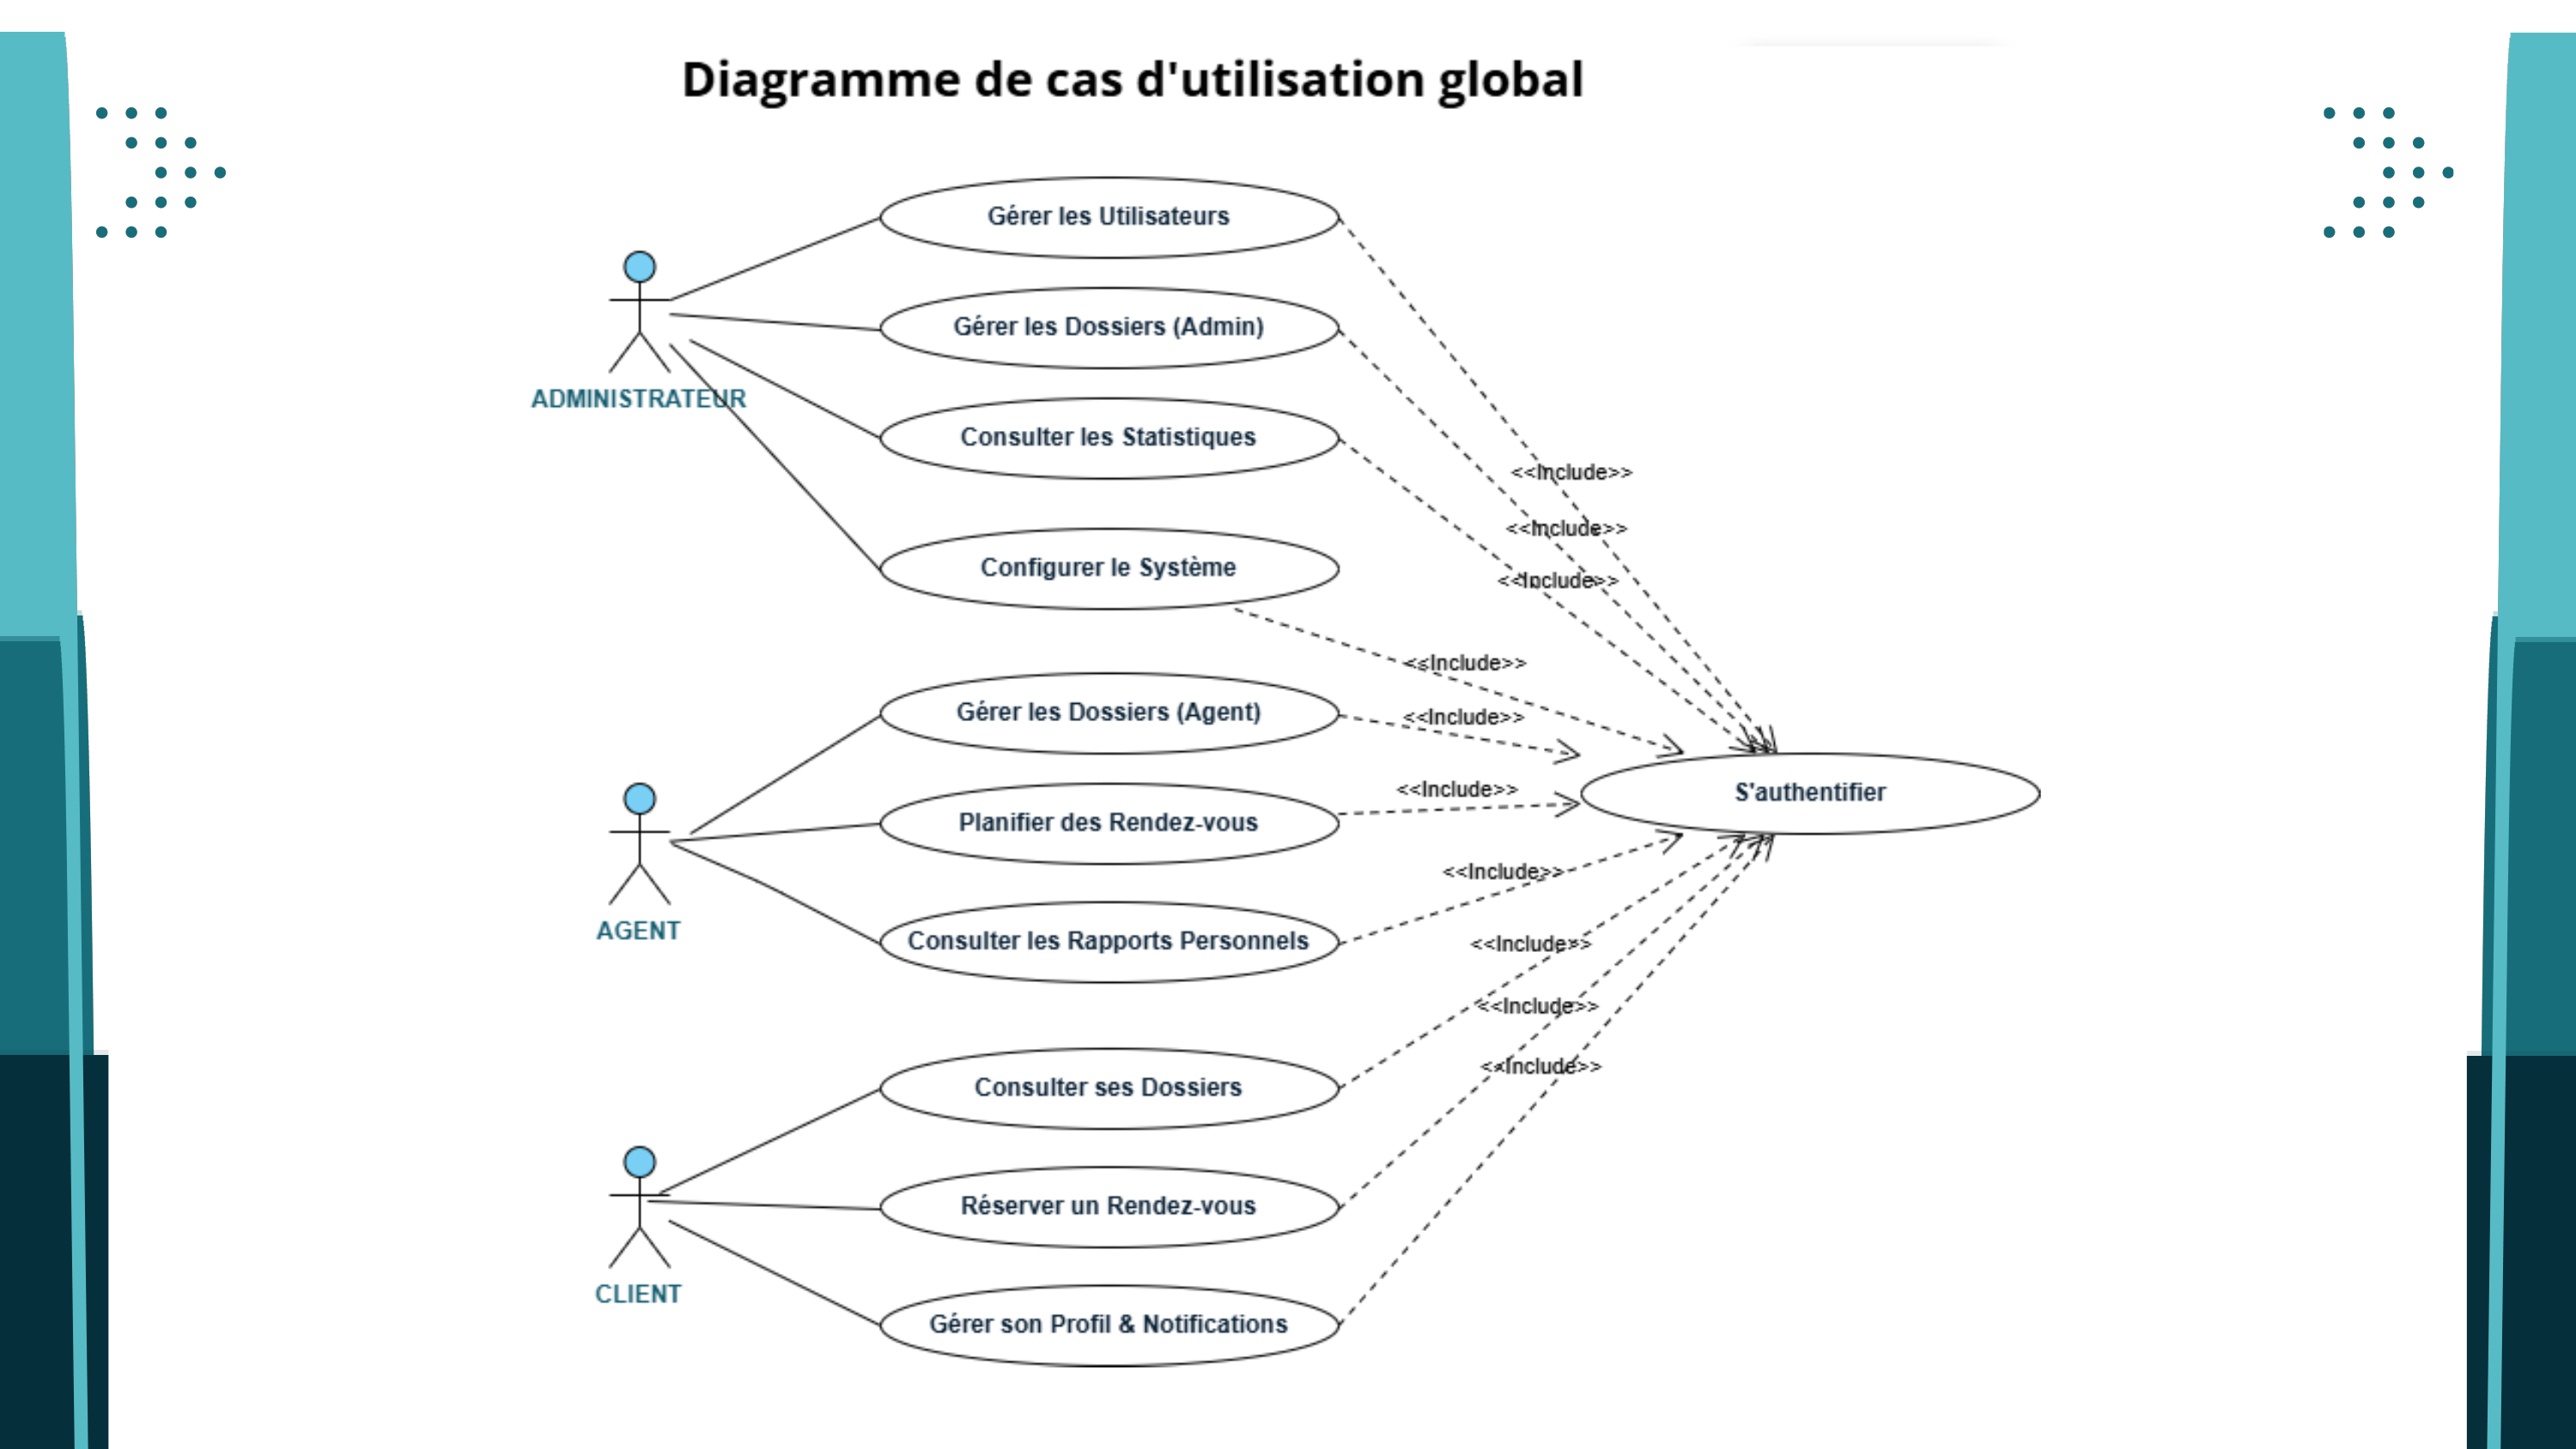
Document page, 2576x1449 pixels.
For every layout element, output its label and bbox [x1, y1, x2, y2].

text_box [0, 32, 109, 1449]
text_box [96, 107, 226, 238]
text_box [529, 33, 2041, 1367]
text_box [2324, 107, 2454, 238]
text_box [2466, 33, 2576, 1449]
